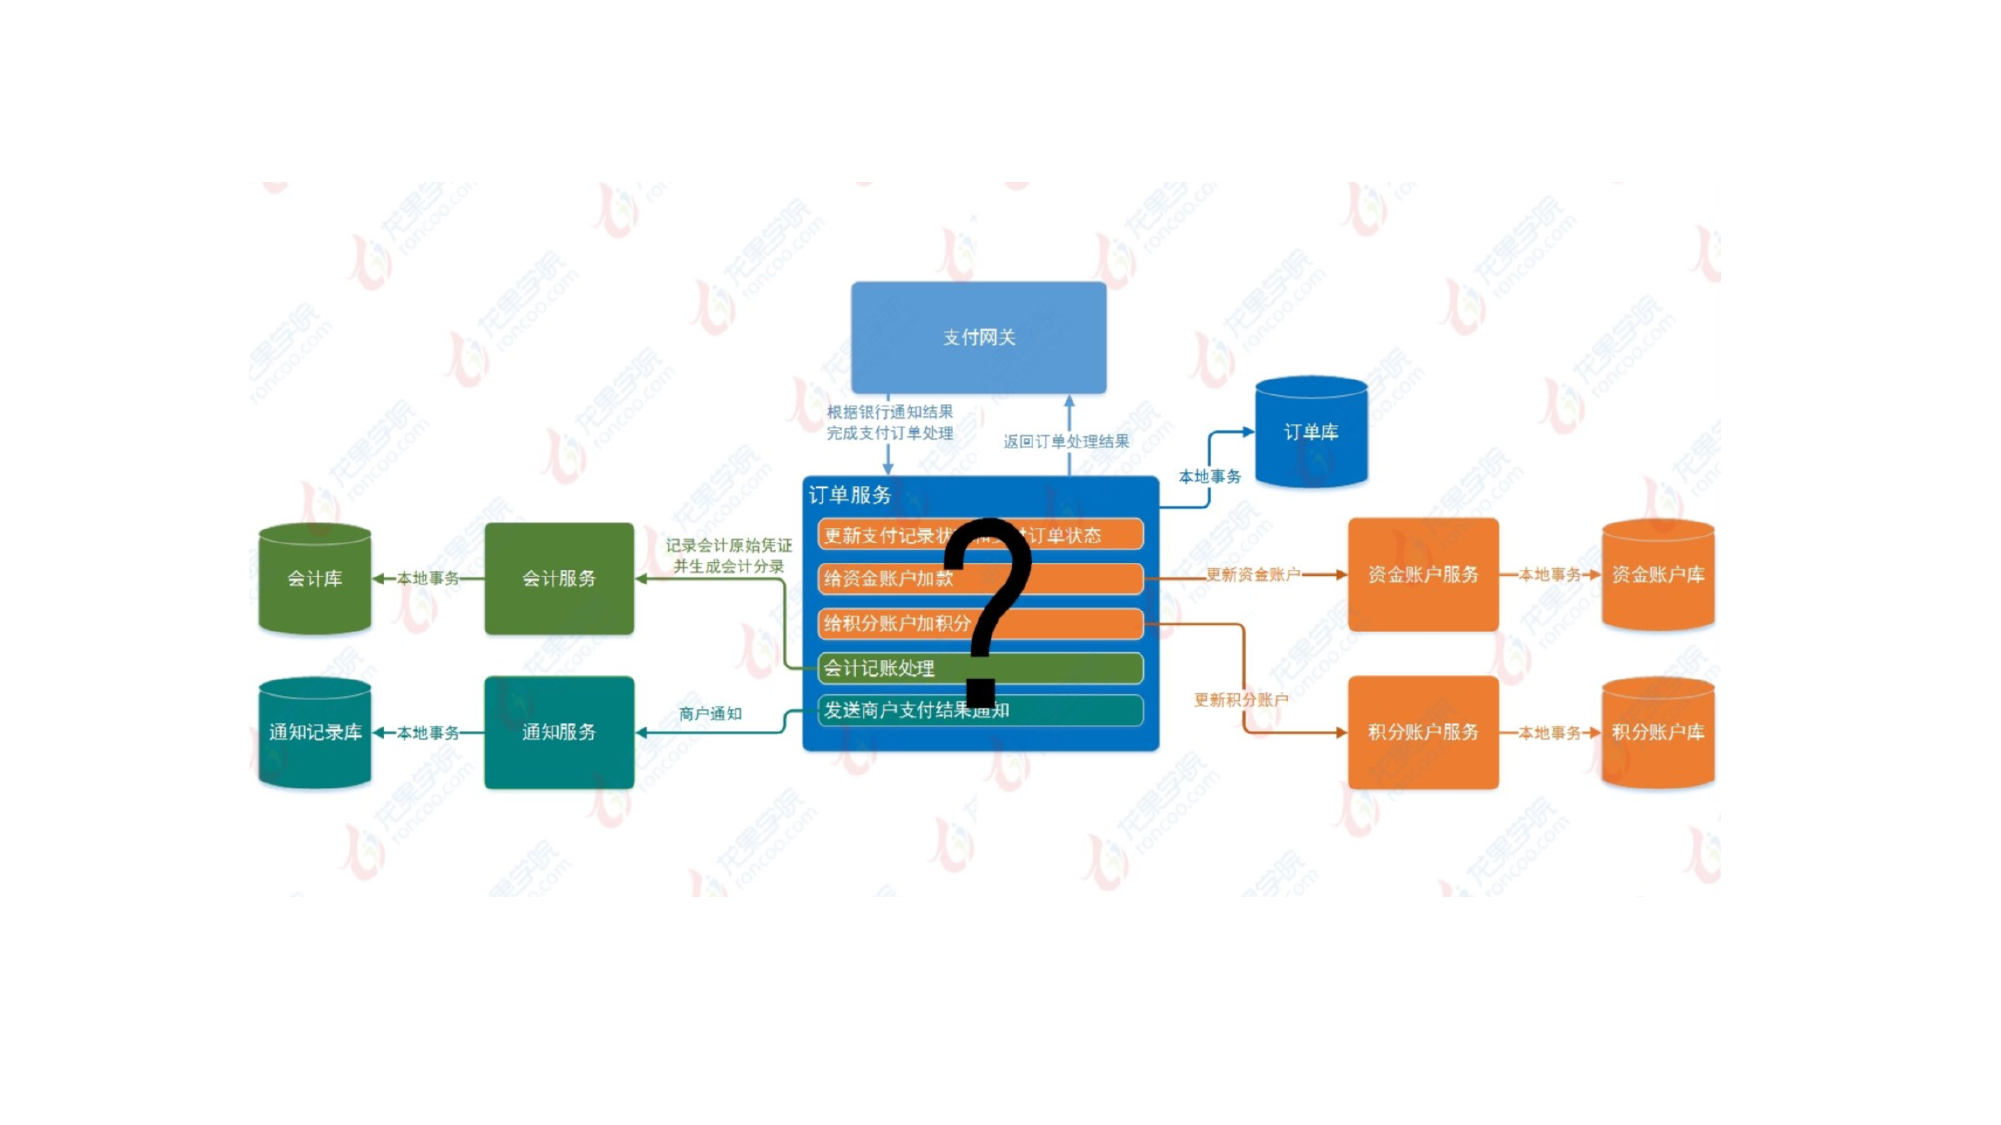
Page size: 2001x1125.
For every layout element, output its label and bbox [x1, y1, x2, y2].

list [249, 182, 1721, 897]
